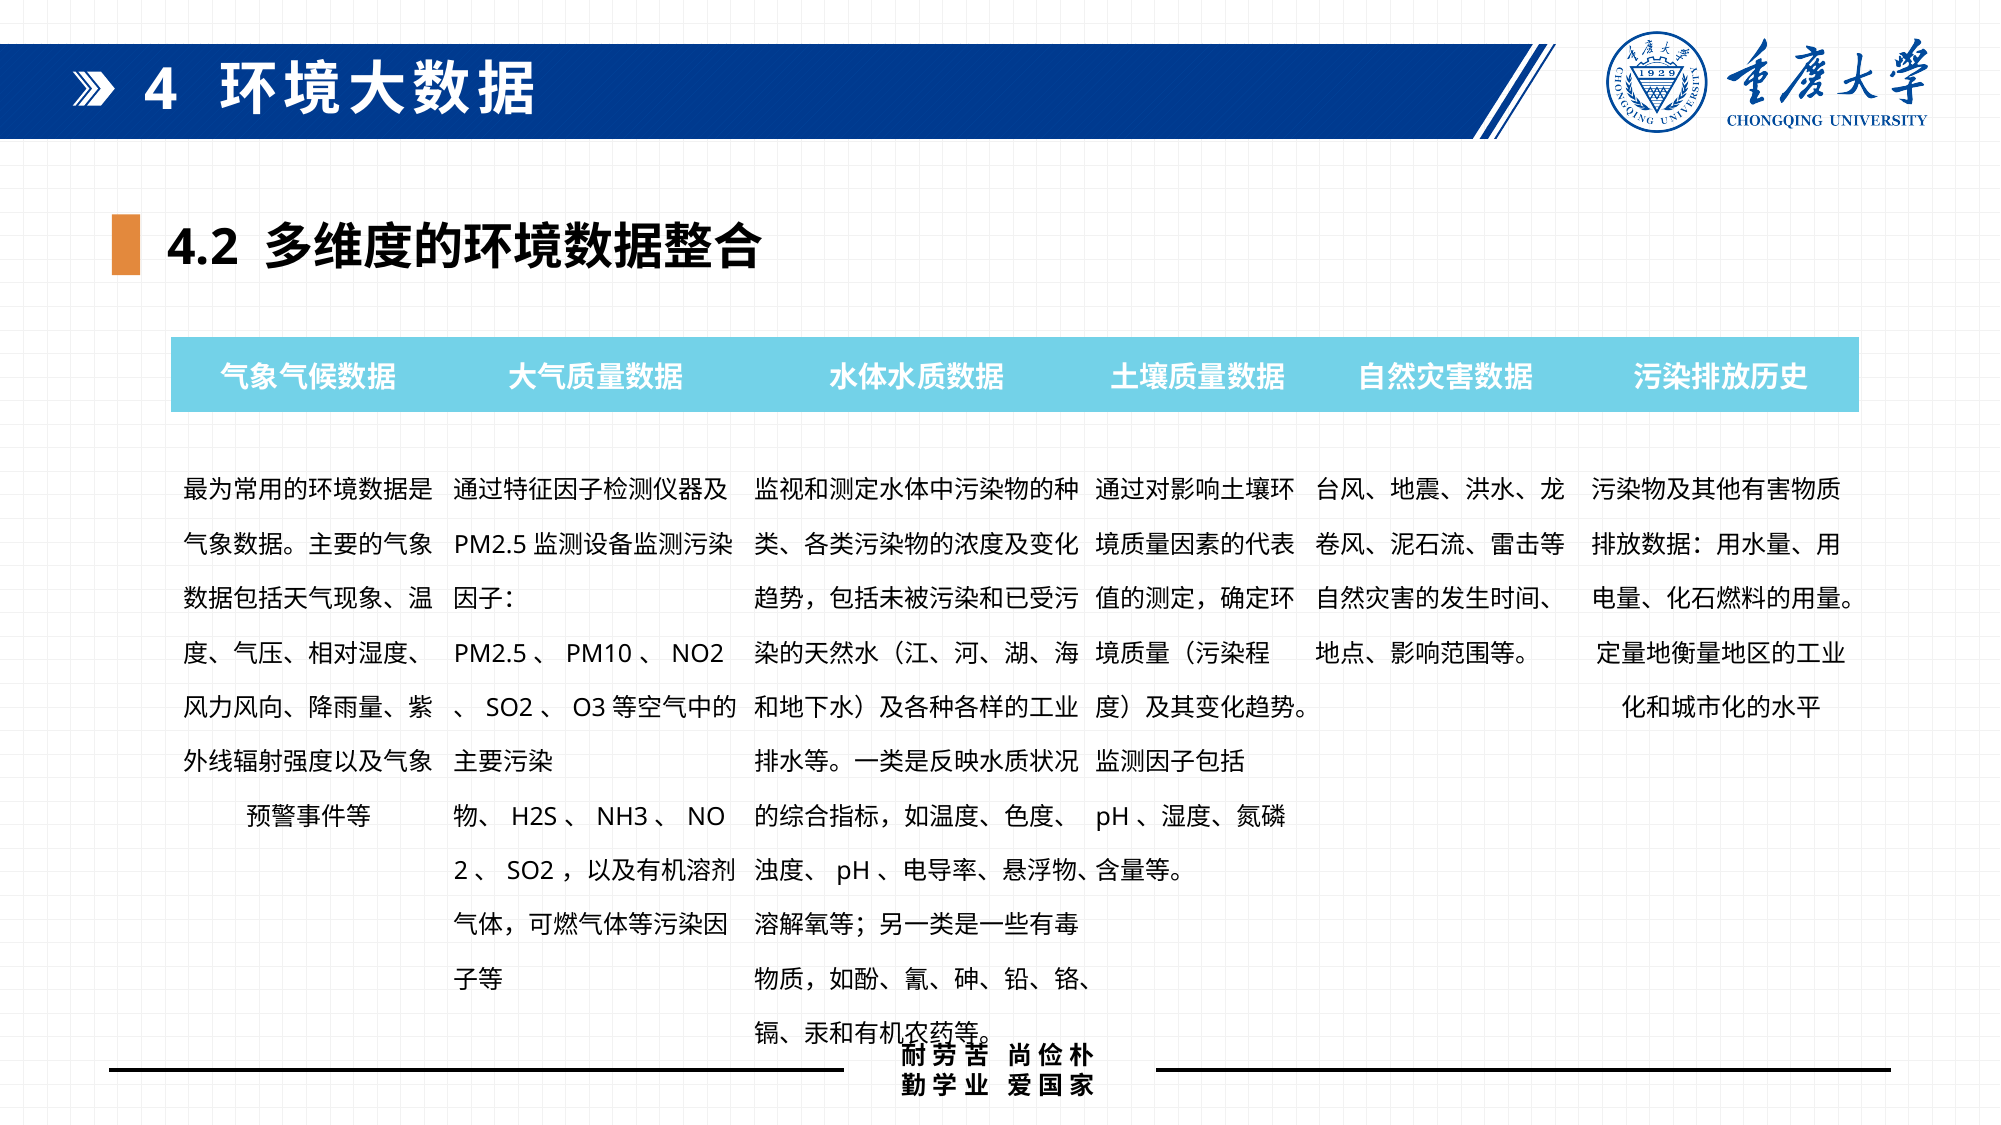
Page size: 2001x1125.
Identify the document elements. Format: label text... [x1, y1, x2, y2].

list 4.2 多维度的环境数据整合 [139, 213, 1891, 275]
table_cell 污染物及其他有害物质排放数据：用水量、用电量、化石燃料的用量。 定量地衡量地区的工业化和城市化的水平 [1583, 412, 1859, 1056]
table_cell 通过对影响土壤环境质量因素的代表值的测定，确定环境质量（污染程度）及其变化趋势。监测因子包括pH、湿度、氮磷含量等。 [1088, 412, 1308, 1056]
list 4 环境大数据 [108, 51, 1356, 136]
table_header 大气质量数据 [446, 337, 746, 412]
picture [1606, 31, 1928, 133]
table_header 气象气候数据 [171, 337, 446, 412]
table_header 土壤质量数据 [1088, 337, 1308, 412]
table_cell 最为常用的环境数据是气象数据。主要的气象数据包括天气现象、温度、气压、相对湿度、风力风向、降雨量、紫外线辐射强度以及气象预警事件等 [171, 412, 446, 1056]
table_cell 台风、地震、洪水、龙卷风、泥石流、雷击等自然灾害的发生时间、地点、影响范围等。 [1308, 412, 1583, 1056]
table_cell 通过特征因子检测仪器及PM2.5监测设备监测污染因子：PM2.5、PM10、NO2、SO2、O3等空气中的主要污染物、H2S、NH3、NO2、SO2，以及有机溶剂气体，可燃气体等污染因子等 [446, 412, 746, 1056]
table_header 自然灾害数据 [1308, 337, 1583, 412]
table_header 水体水质数据 [746, 337, 1088, 412]
table_header 污染排放历史 [1583, 337, 1859, 412]
table_cell 监视和测定水体中污染物的种类、各类污染物的浓度及变化趋势，包括未被污染和已受污染的天然水（江、河、湖、海和地下水）及各种各样的工业排水等。一类是反映水质状况的综合指标，如温度、色度、浊度、pH、电导率、悬浮物、溶解氧等；另一类是一些有毒物质，如酚、氰、砷、铅、铬、镉、汞和有机农药等。 [746, 412, 1088, 1056]
